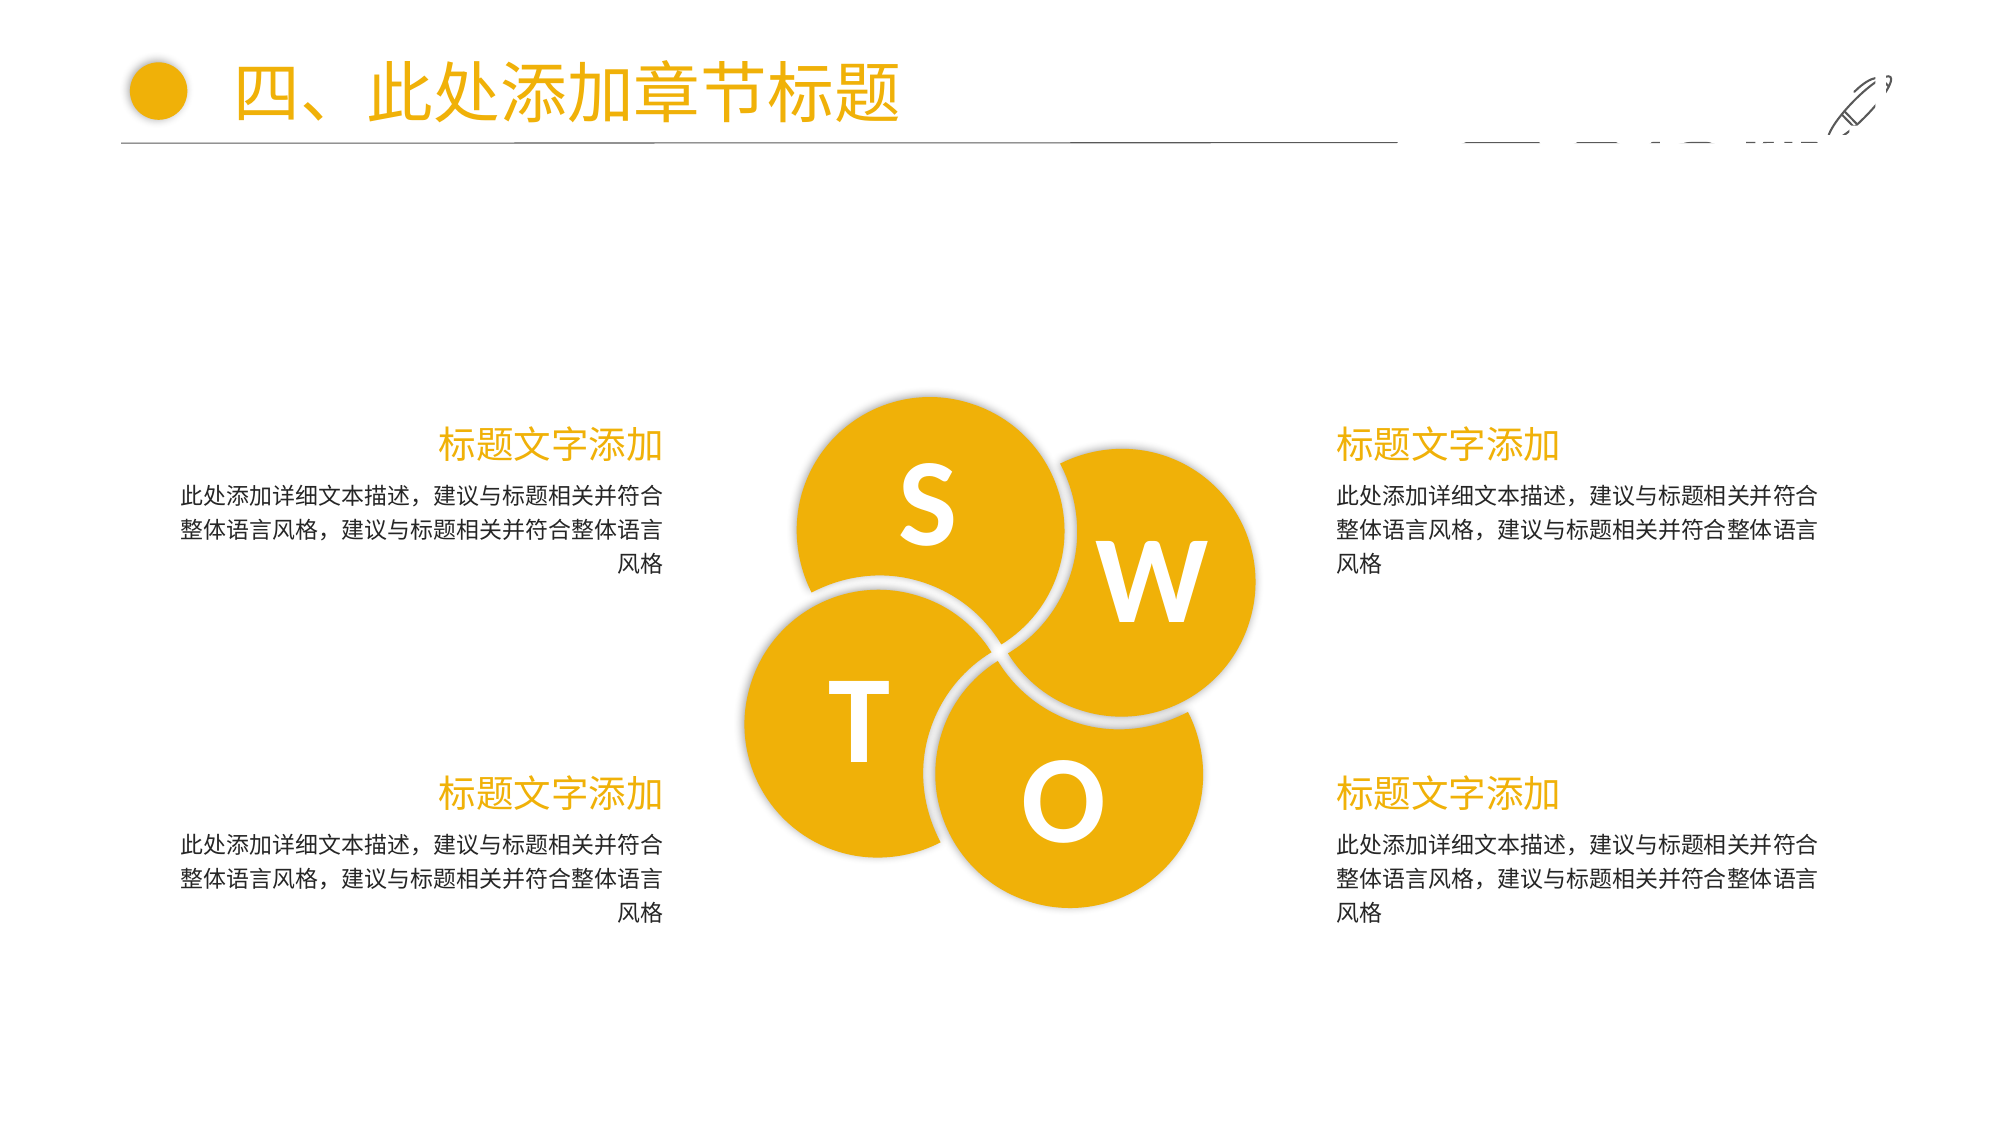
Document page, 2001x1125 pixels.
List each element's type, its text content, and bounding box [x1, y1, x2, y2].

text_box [155, 413, 679, 587]
text_box 四、此处添加章节标题 [216, 41, 1049, 140]
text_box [1396, 36, 1969, 148]
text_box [1321, 413, 1845, 587]
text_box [155, 762, 679, 936]
text_box [128, 61, 189, 121]
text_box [722, 374, 1278, 931]
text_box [1321, 762, 1845, 936]
